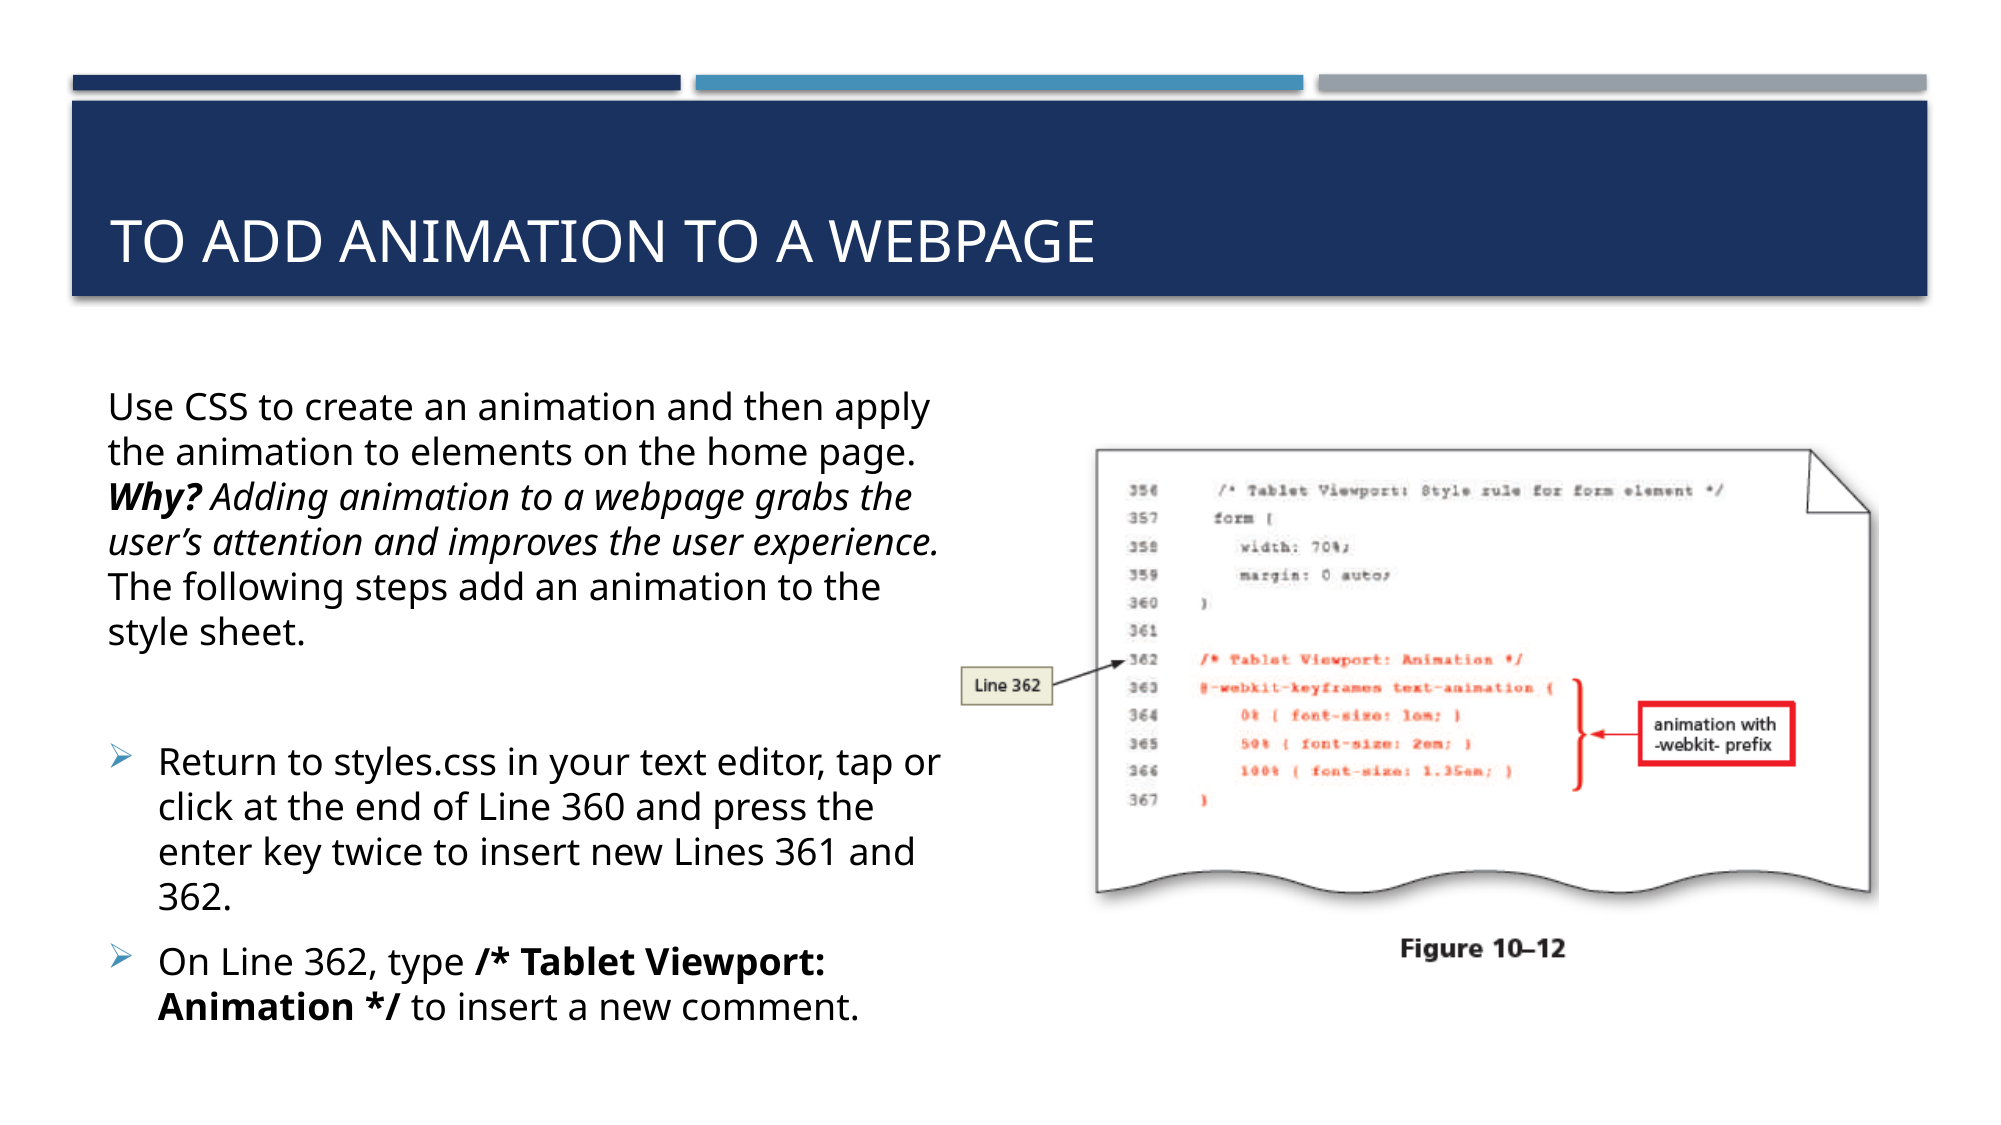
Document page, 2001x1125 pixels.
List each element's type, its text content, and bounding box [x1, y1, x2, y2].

picture [957, 443, 1880, 968]
title To Add Animation to a Webpage [95, 115, 1905, 282]
list Use CSS to create an animation and then apply the animation to elements on the home page. Why? Adding animation to a webpage grabs the user’s attention and improves the user experience. The following steps add an animation to the style sheet. 1 Return to styles.css in your text editor, tap or click at the end of Line 360 and press the enter key twice to insert new Lines 361 and 362. On Line 362, type /* Tablet Viewport: Animation */ to insert a new comment. [92, 357, 959, 1053]
